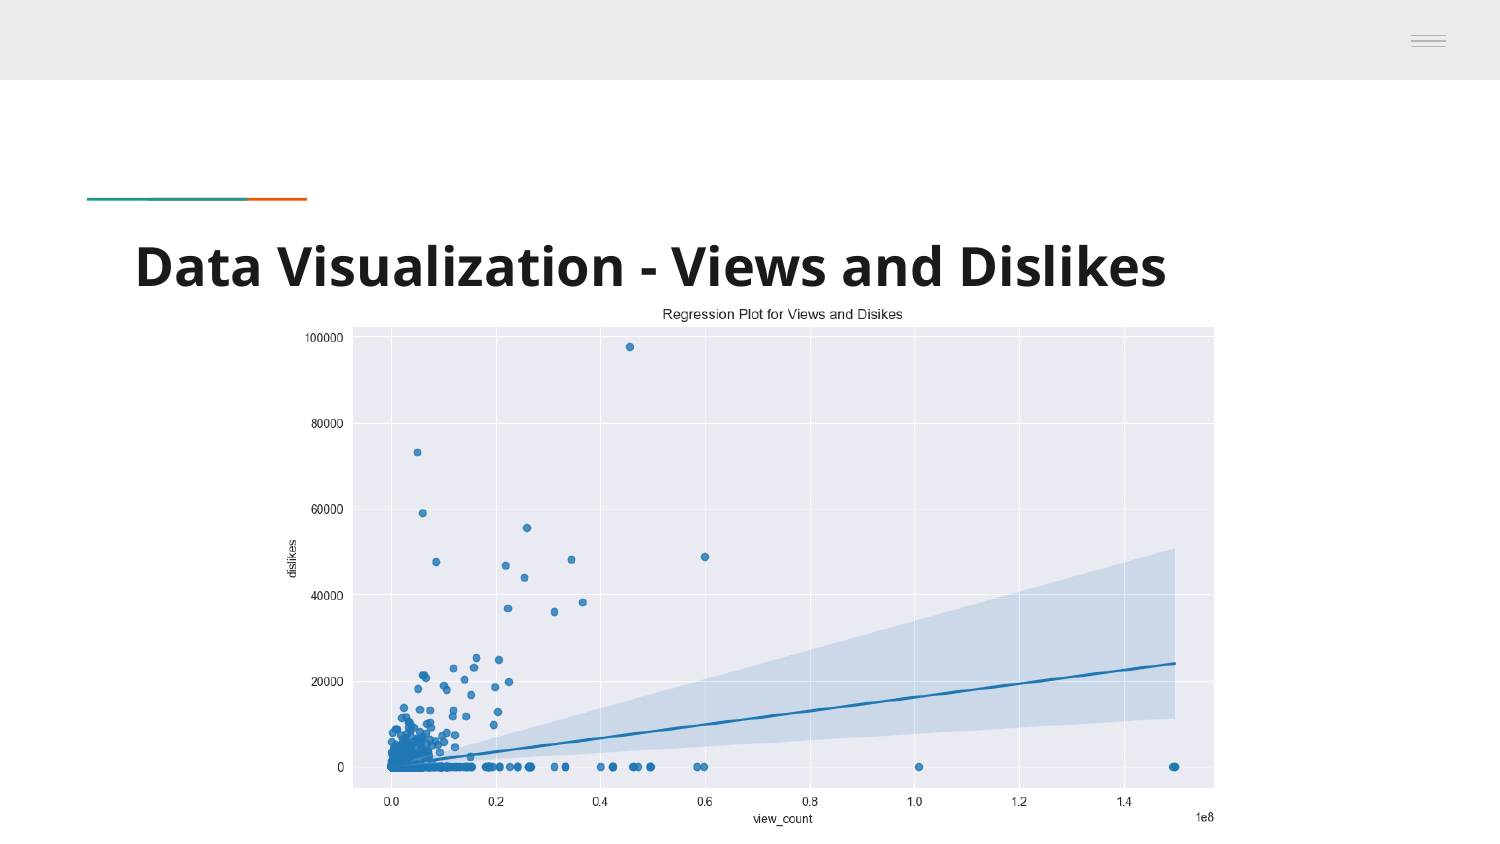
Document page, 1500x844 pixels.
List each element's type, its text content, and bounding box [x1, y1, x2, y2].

title Data Visualization - Views and Dislikes [119, 224, 1381, 313]
picture [278, 300, 1222, 833]
